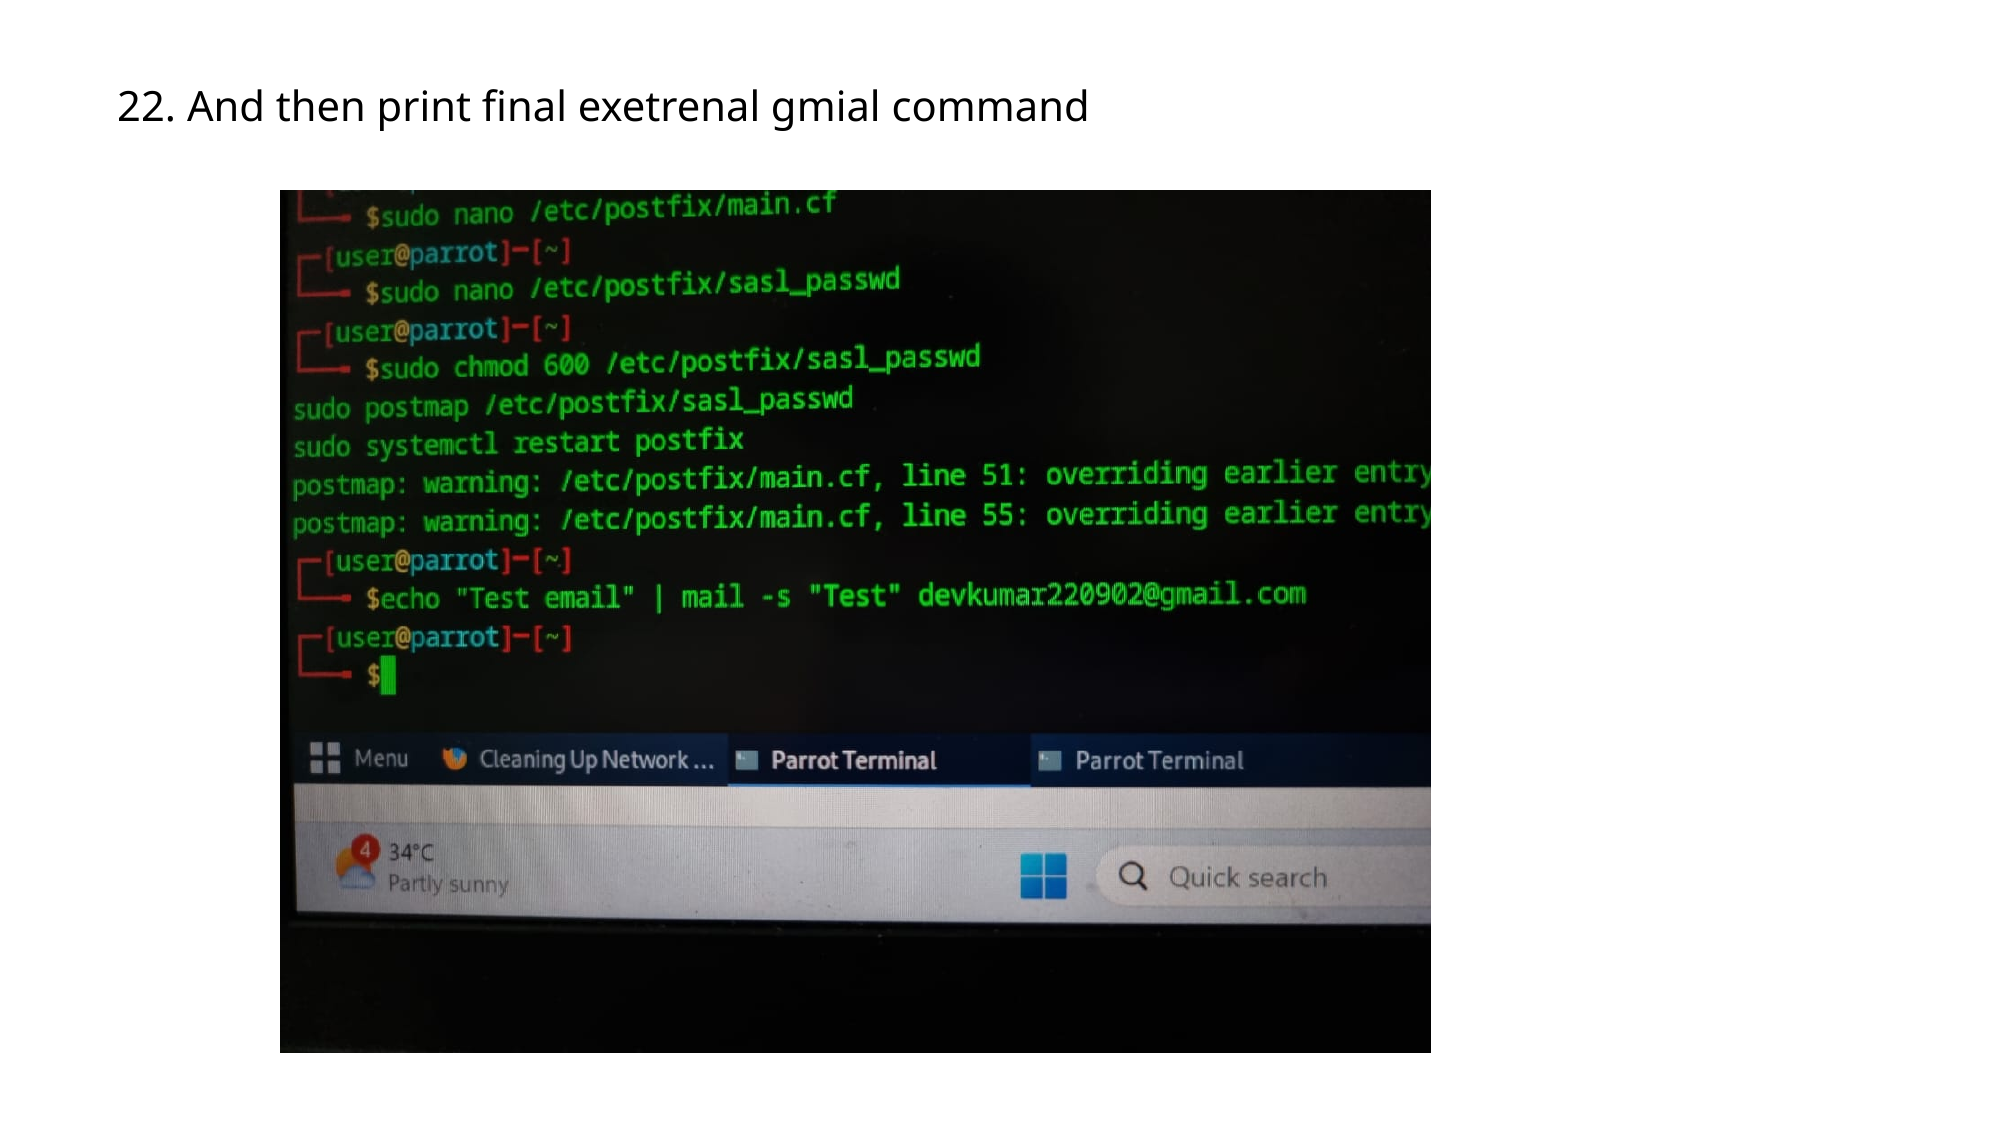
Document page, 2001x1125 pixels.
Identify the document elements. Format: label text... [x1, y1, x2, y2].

list 22. And then print final exetrenal gmial command [101, 72, 1827, 786]
picture [280, 190, 1431, 1054]
